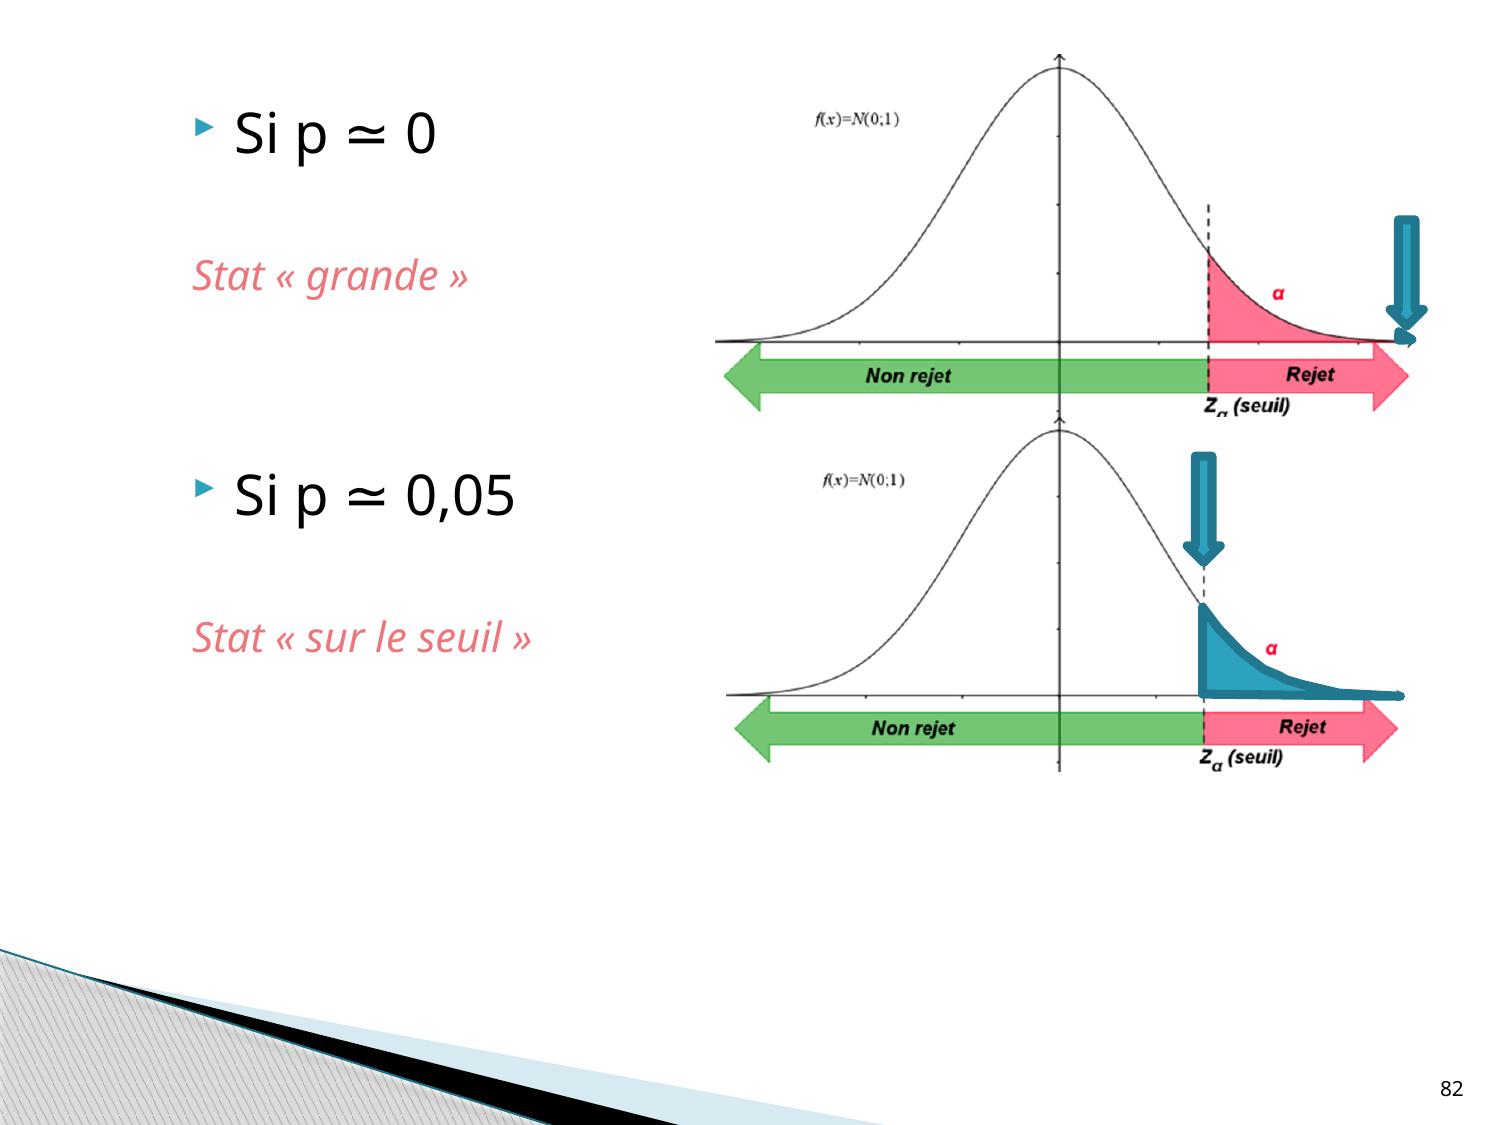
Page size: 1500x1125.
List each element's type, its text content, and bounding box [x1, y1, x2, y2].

picture [715, 54, 1413, 772]
text_box [1418, 216, 1428, 322]
slide_number 82 [1418, 1051, 1479, 1112]
list Si p ≃ 0 Stat « grande » Si p ≃ 0,05 Stat « sur le seuil » [159, 90, 1500, 1000]
